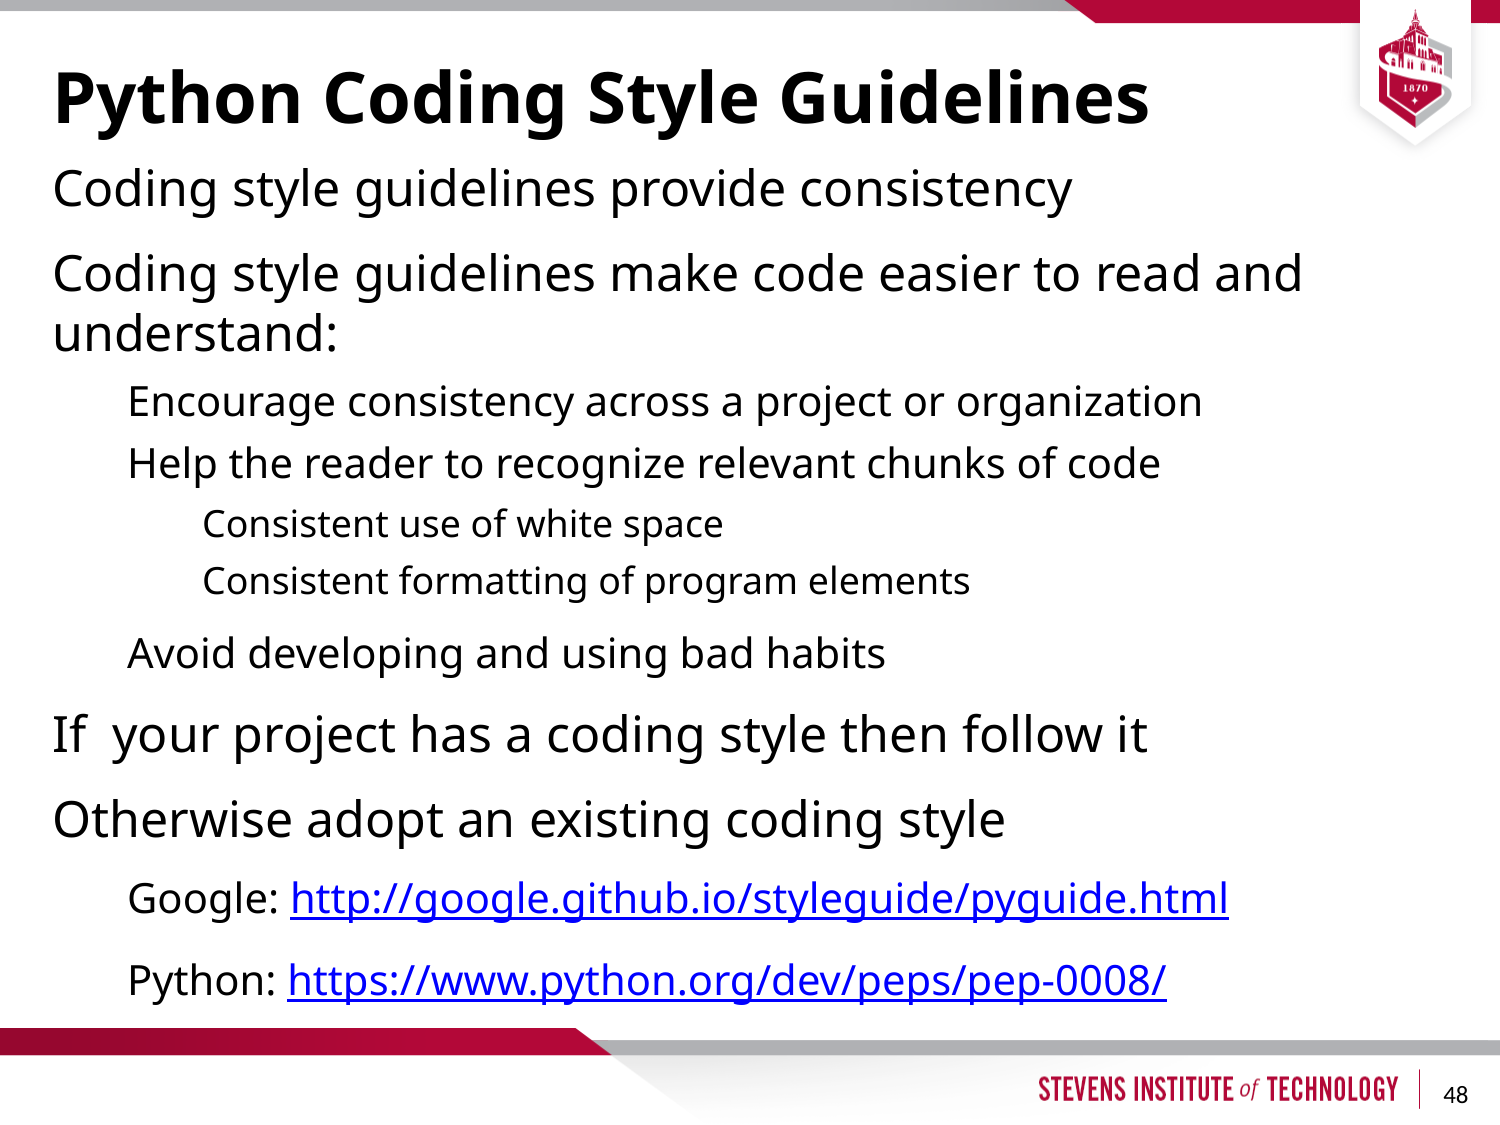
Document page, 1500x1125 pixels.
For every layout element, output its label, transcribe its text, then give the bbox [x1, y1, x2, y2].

picture [0, 1028, 1500, 1125]
title Python Coding Style Guidelines [37, 45, 1338, 150]
list Coding style guidelines provide consistency Coding style guidelines make code easier to read and understand: Encourage consistency across a project or organization Help the reader to recognize relevant chunks of code Consistent use of white space Consistent formatting of program elements Avoid developing and using bad habits If your project has a coding style then follow it Otherwise adopt an existing coding style Google: http://google.github.io/styleguide/pyguide.html Python: https://www.python.org/dev/peps/pep-0008/ [37, 149, 1474, 890]
slide_number 48 [1428, 1071, 1490, 1108]
picture [0, 0, 1500, 160]
